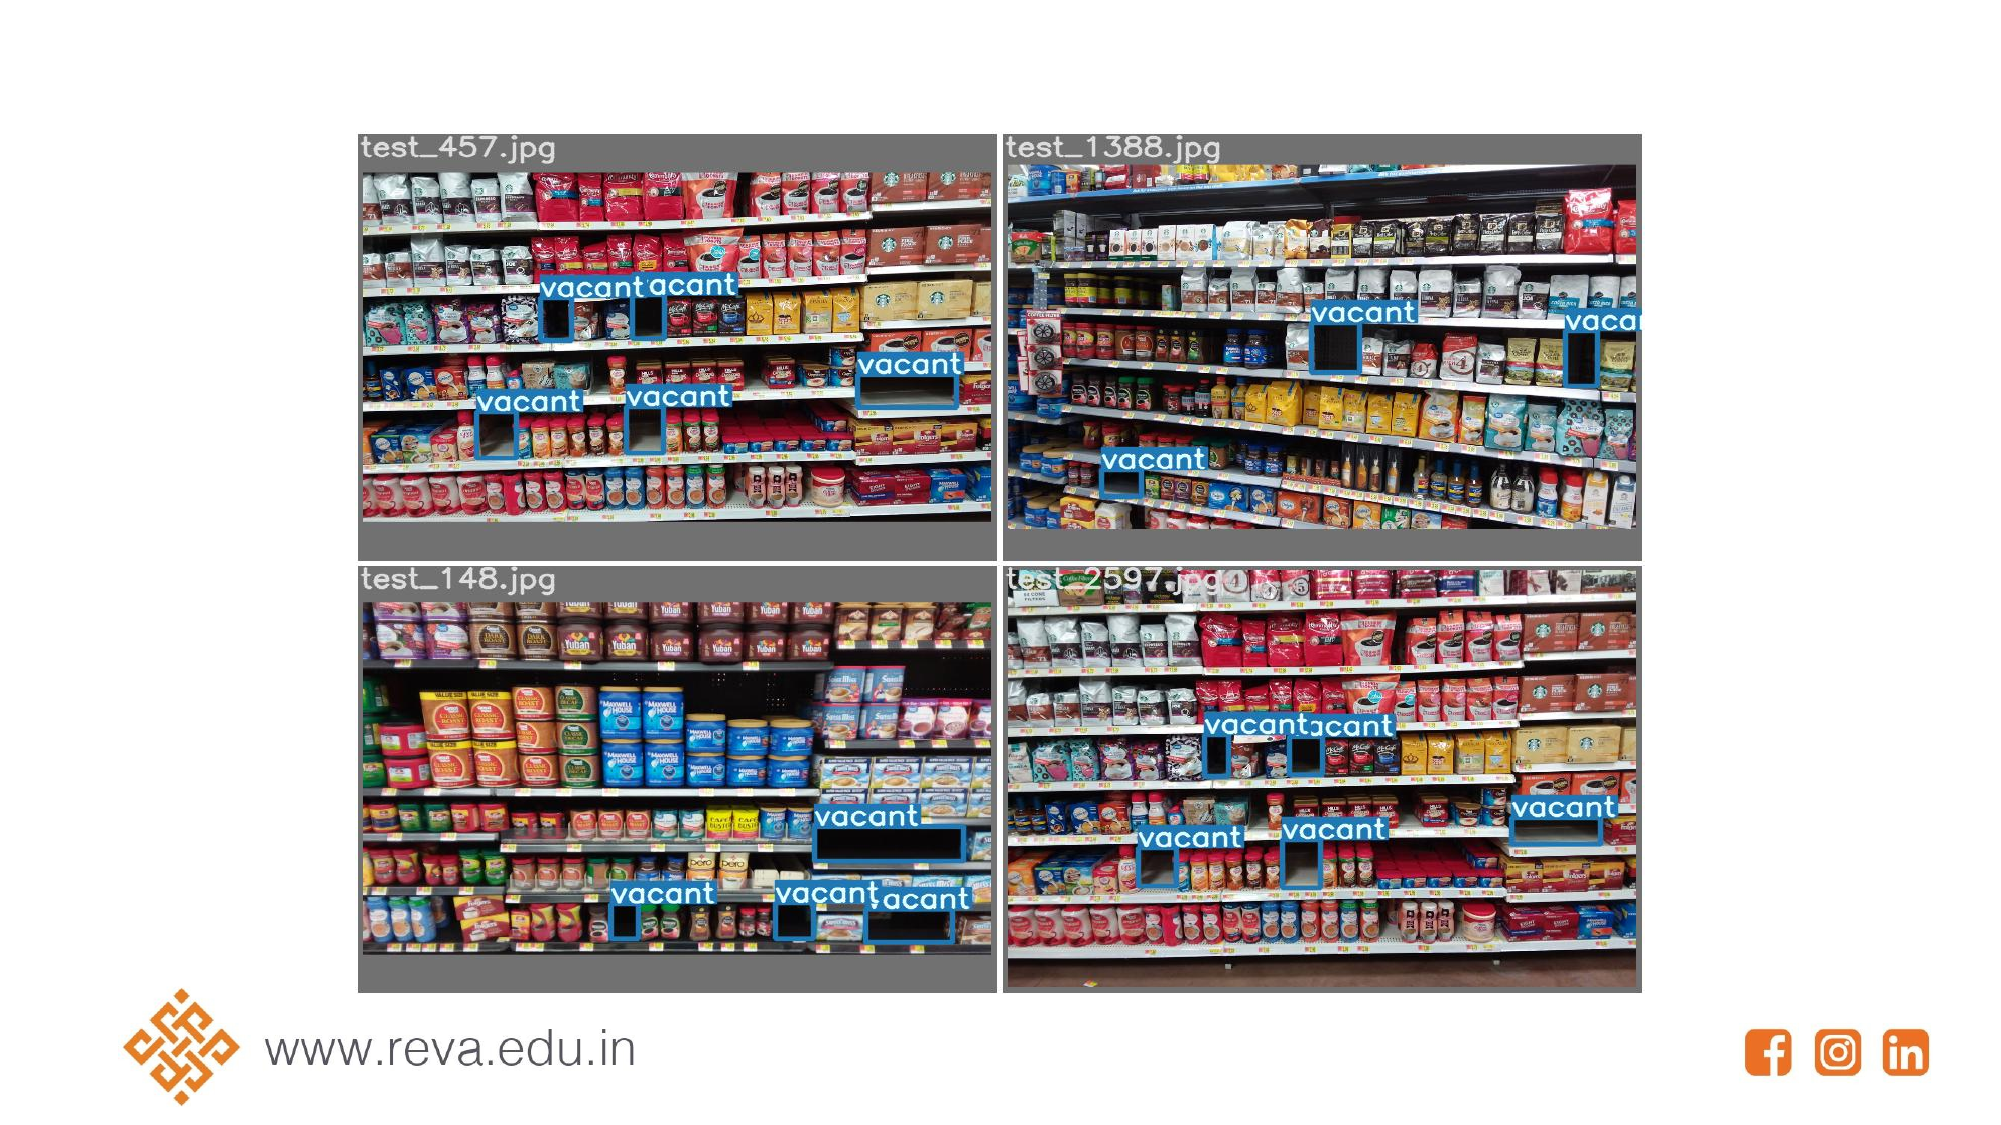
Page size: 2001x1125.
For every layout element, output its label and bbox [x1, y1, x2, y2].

picture [84, 131, 1994, 1113]
